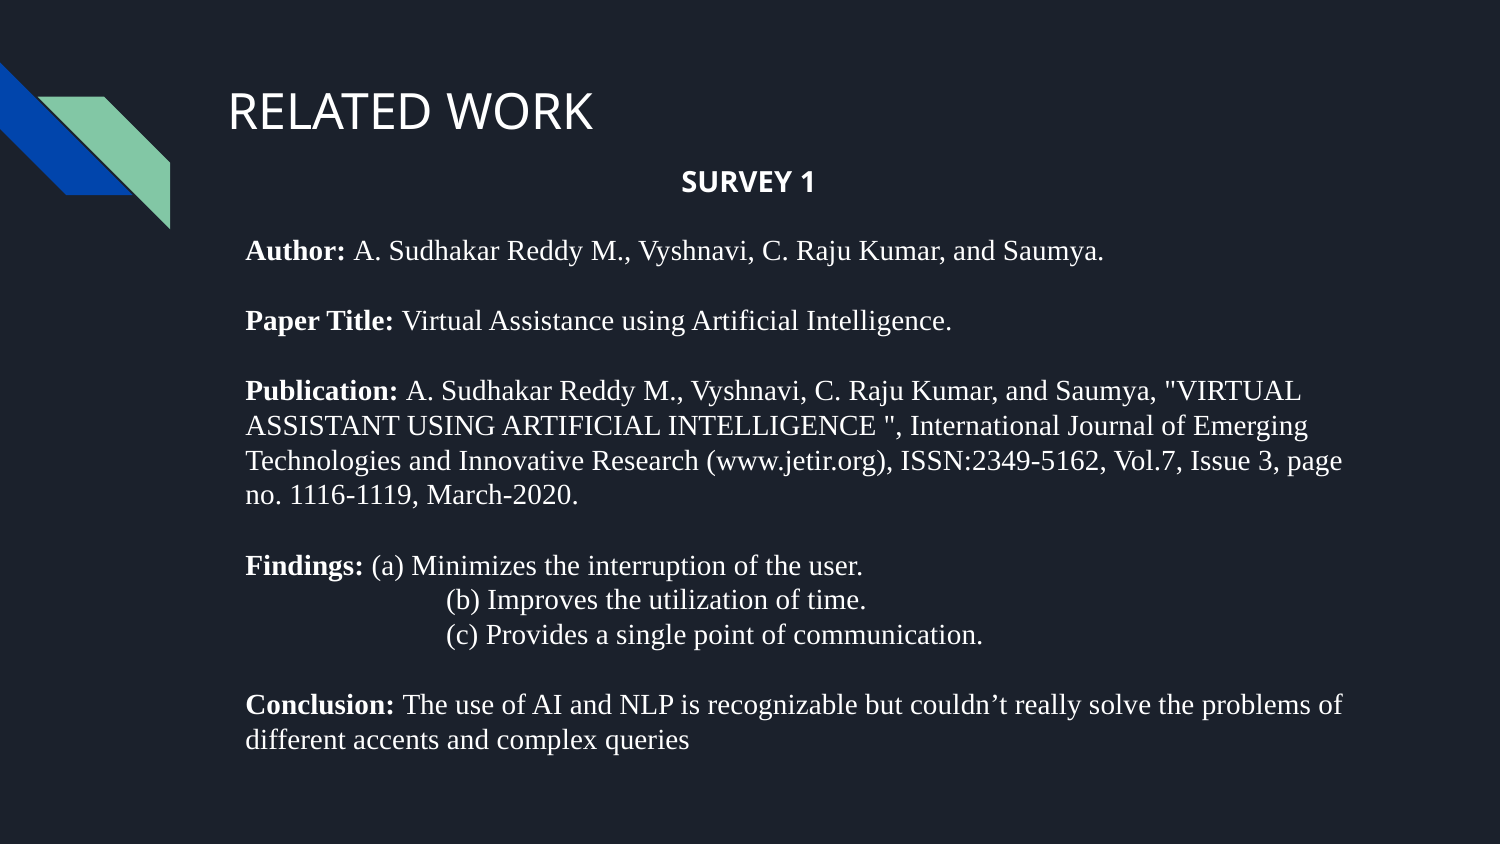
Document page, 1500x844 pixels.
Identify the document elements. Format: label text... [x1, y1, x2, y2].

title RELATED WORK [212, 64, 1368, 215]
text_box SURVEY 1 [666, 148, 834, 214]
text_box Author: A. Sudhakar Reddy M., Vyshnavi, C. Raju Kumar, and Saumya. Paper Title: Virtual Assistance using Artificial Intelligence. Publication: A. Sudhakar Reddy M., Vyshnavi, C. Raju Kumar, and Saumya, "VIRTUAL ASSISTANT USING ARTIFICIAL INTELLIGENCE ", International Journal of Emerging Technologies and Innovative Research (www.jetir.org), ISSN:2349-5162, Vol.7, Issue 3, page no. 1116-1119, March-2020. Findings: (a) Minimizes the interruption of the user. (b) Improves the utilization of time. (c) Provides a single point of communication. Conclusion: The use of AI and NLP is recognizable but couldn’t really solve the problems of different accents and complex queries [230, 216, 1385, 771]
